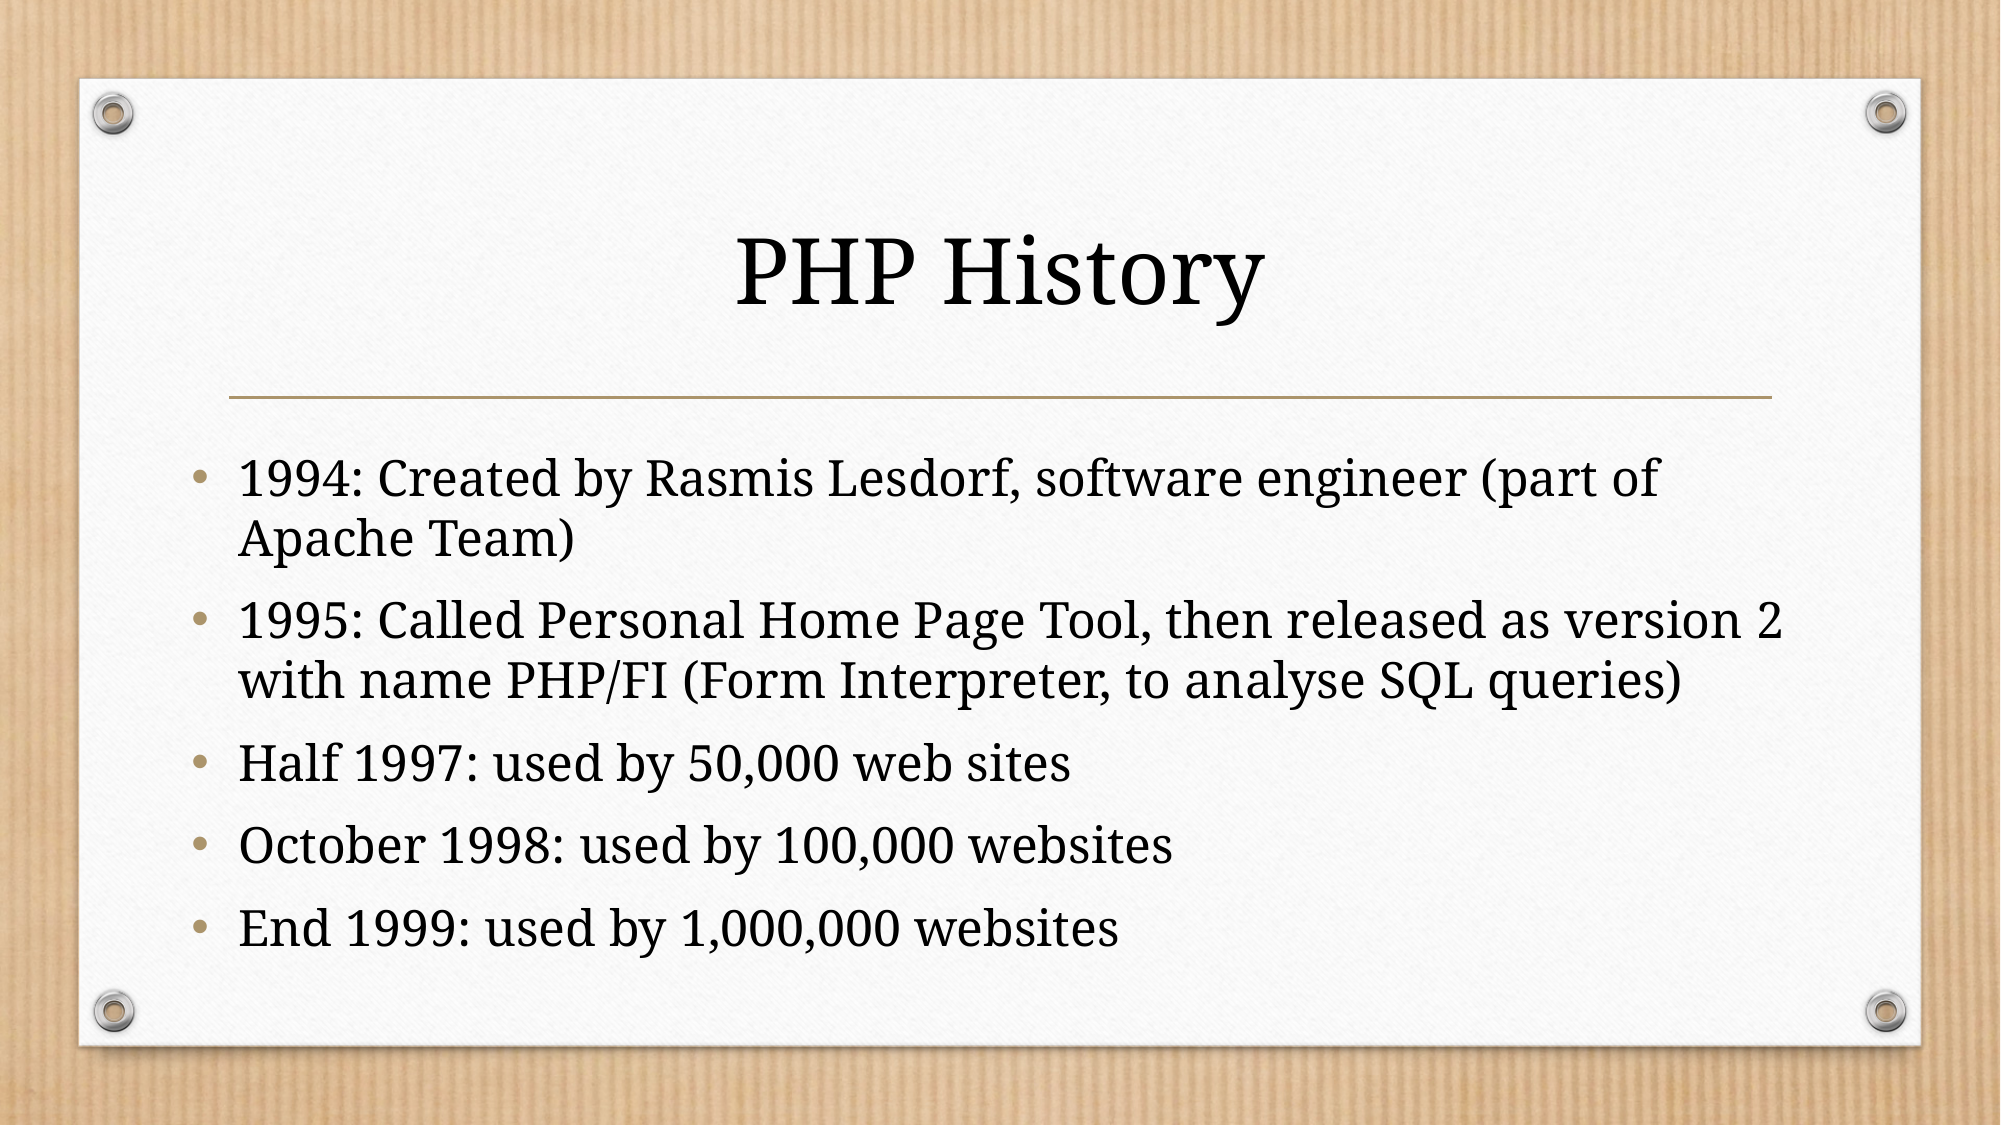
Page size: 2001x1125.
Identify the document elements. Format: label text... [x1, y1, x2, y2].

picture [0, 0, 2001, 1125]
list 1994: Created by Rasmis Lesdorf, software engineer (part of Apache Team) 1995: Called Personal Home Page Tool, then released as version 2 with name PHP/FI (Form Interpreter, to analyse SQL queries) Half 1997: used by 50,000 web sites October 1998: used by 100,000 websites End 1999: used by 1,000,000 websites [176, 438, 1823, 1024]
title PHP History [212, 161, 1788, 375]
